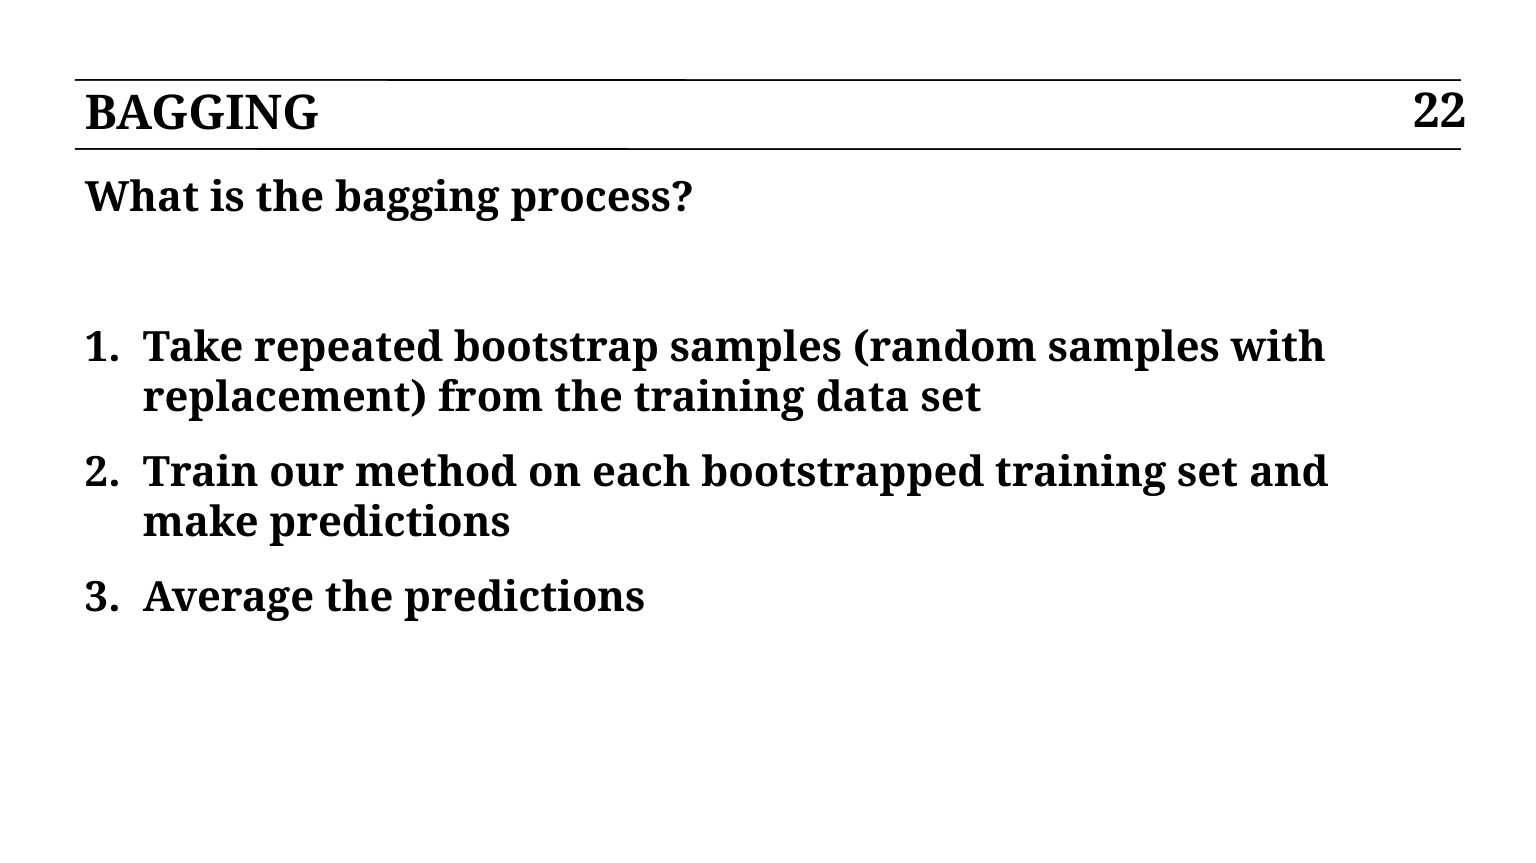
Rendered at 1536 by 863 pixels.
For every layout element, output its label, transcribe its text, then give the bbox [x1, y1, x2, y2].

slide_number 22 [1410, 83, 1470, 142]
list What is the bagging process? Take repeated bootstrap samples (random samples with replacement) from the training data set Train our method on each bootstrapped training set and make predictions Average the predictions [76, 160, 1460, 823]
title BAGGING [76, 82, 1369, 160]
